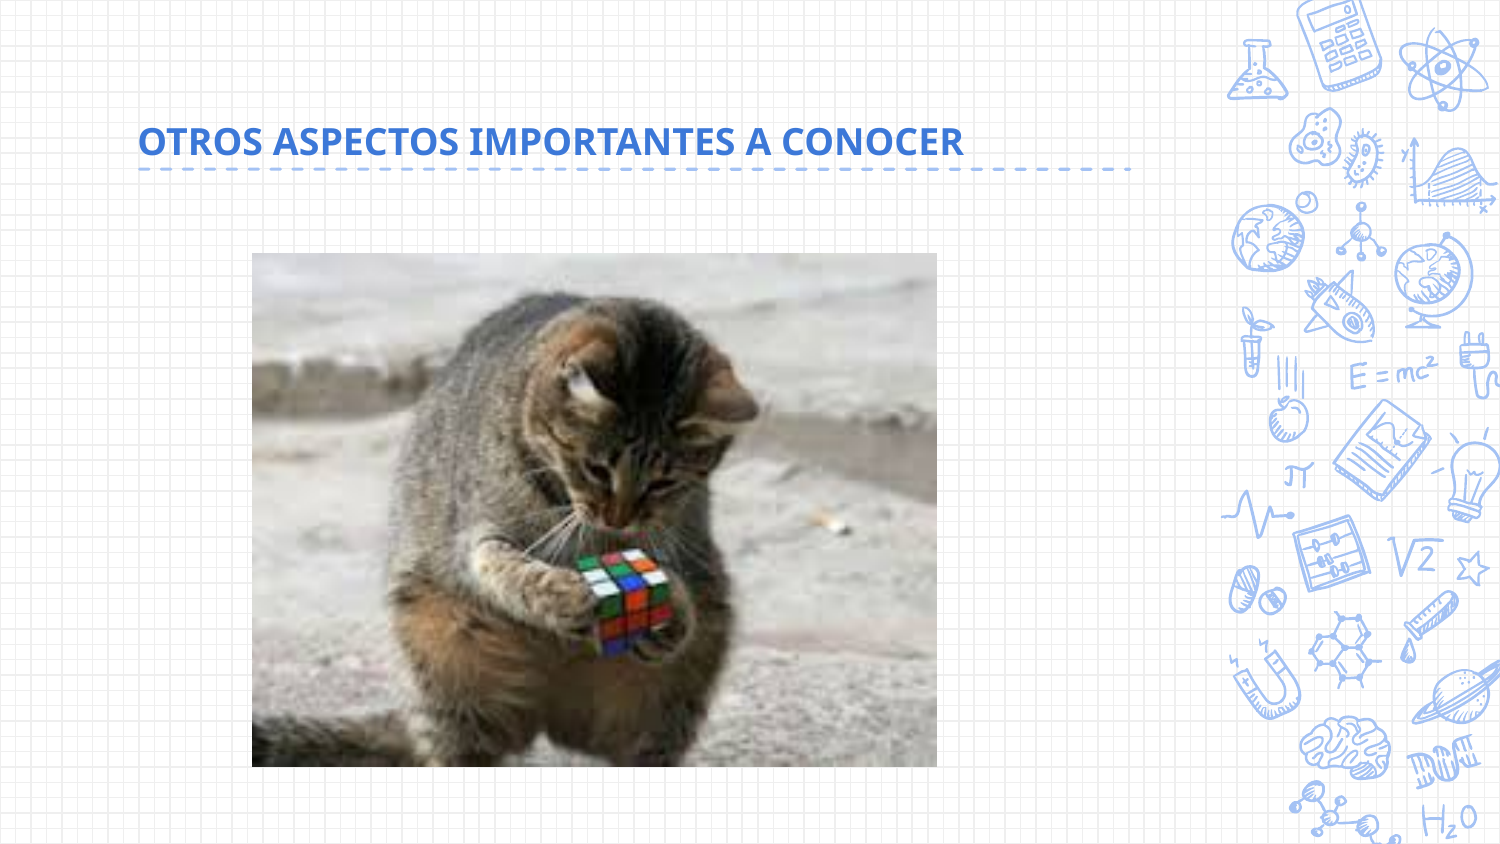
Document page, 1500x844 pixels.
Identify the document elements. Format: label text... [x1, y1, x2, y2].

picture [252, 253, 938, 767]
text_box OTROS ASPECTOS IMPORTANTES A CONOCER [122, 36, 1130, 178]
